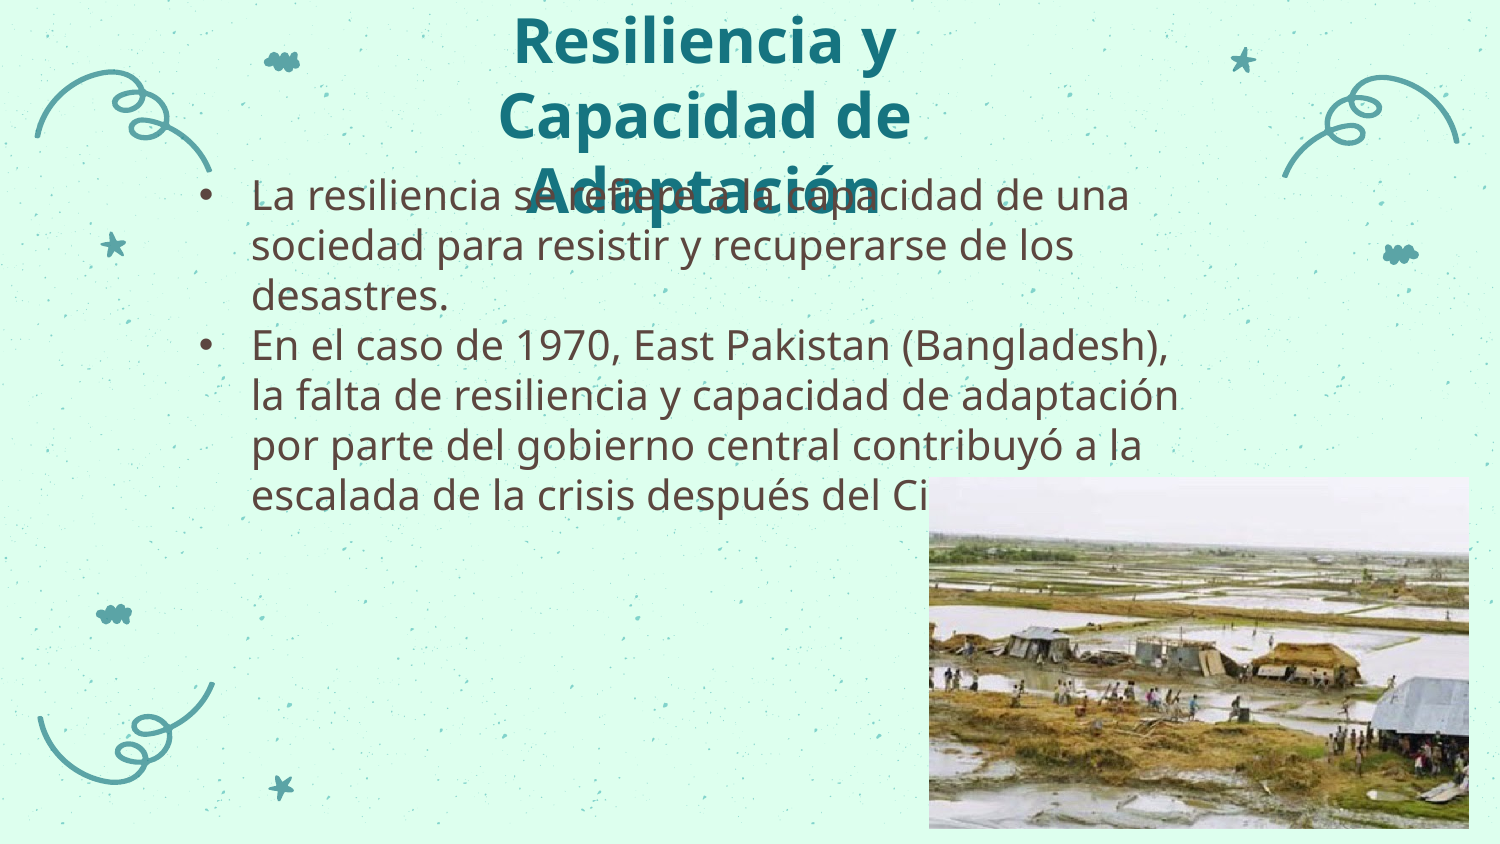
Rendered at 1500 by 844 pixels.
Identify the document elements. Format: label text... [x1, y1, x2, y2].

subtitle La resiliencia se refiere a la capacidad de una sociedad para resistir y recuperarse de los desastres. En el caso de 1970, East Pakistan (Bangladesh), la falta de resiliencia y capacidad de adaptación por parte del gobierno central contribuyó a la escalada de la crisis después del Ciclón Bhola. [160, 126, 1227, 562]
title Resiliencia y Capacidad de Adaptación [330, 63, 1080, 126]
picture [929, 476, 1469, 830]
